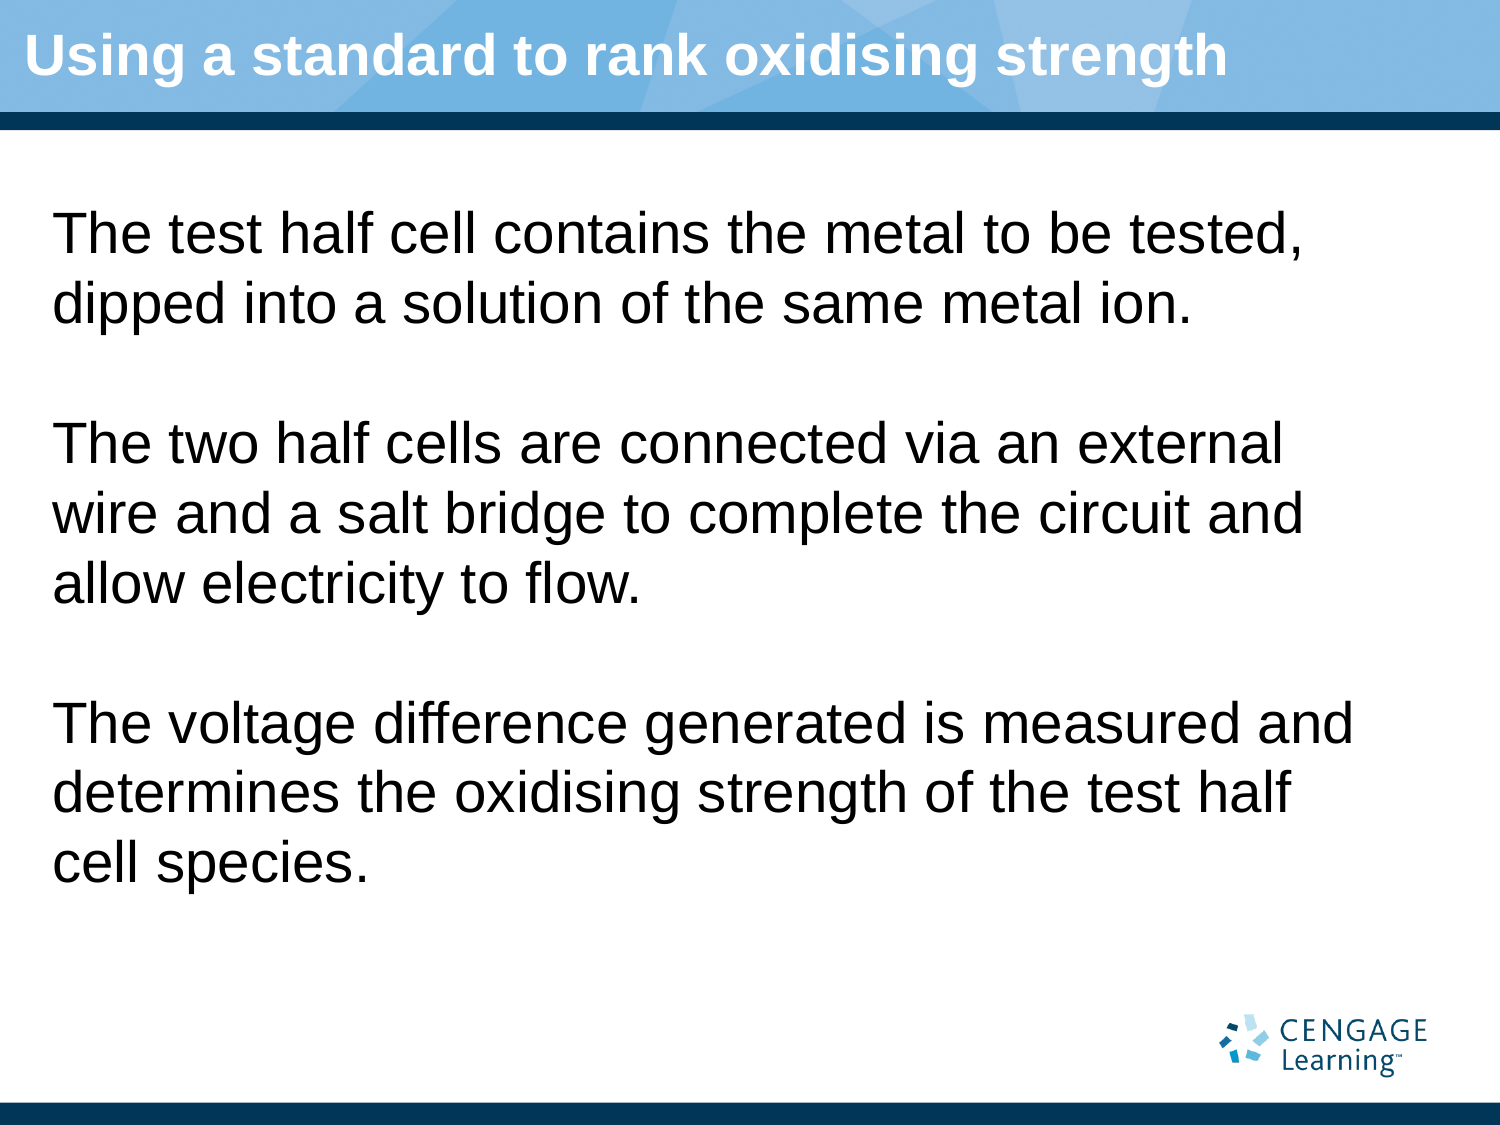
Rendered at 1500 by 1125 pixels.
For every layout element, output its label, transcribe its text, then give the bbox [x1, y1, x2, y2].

picture [0, 0, 1500, 112]
title Using a standard to rank oxidising strength [24, 24, 1413, 100]
picture [1195, 990, 1450, 1101]
text_box The test half cell contains the metal to be tested, dipped into a solution of the same metal ion. The two half cells are connected via an external wire and a salt bridge to complete the circuit and allow electricity to flow. The voltage difference generated is measured and determines the oxidising strength of the test half cell species. [37, 187, 1400, 902]
